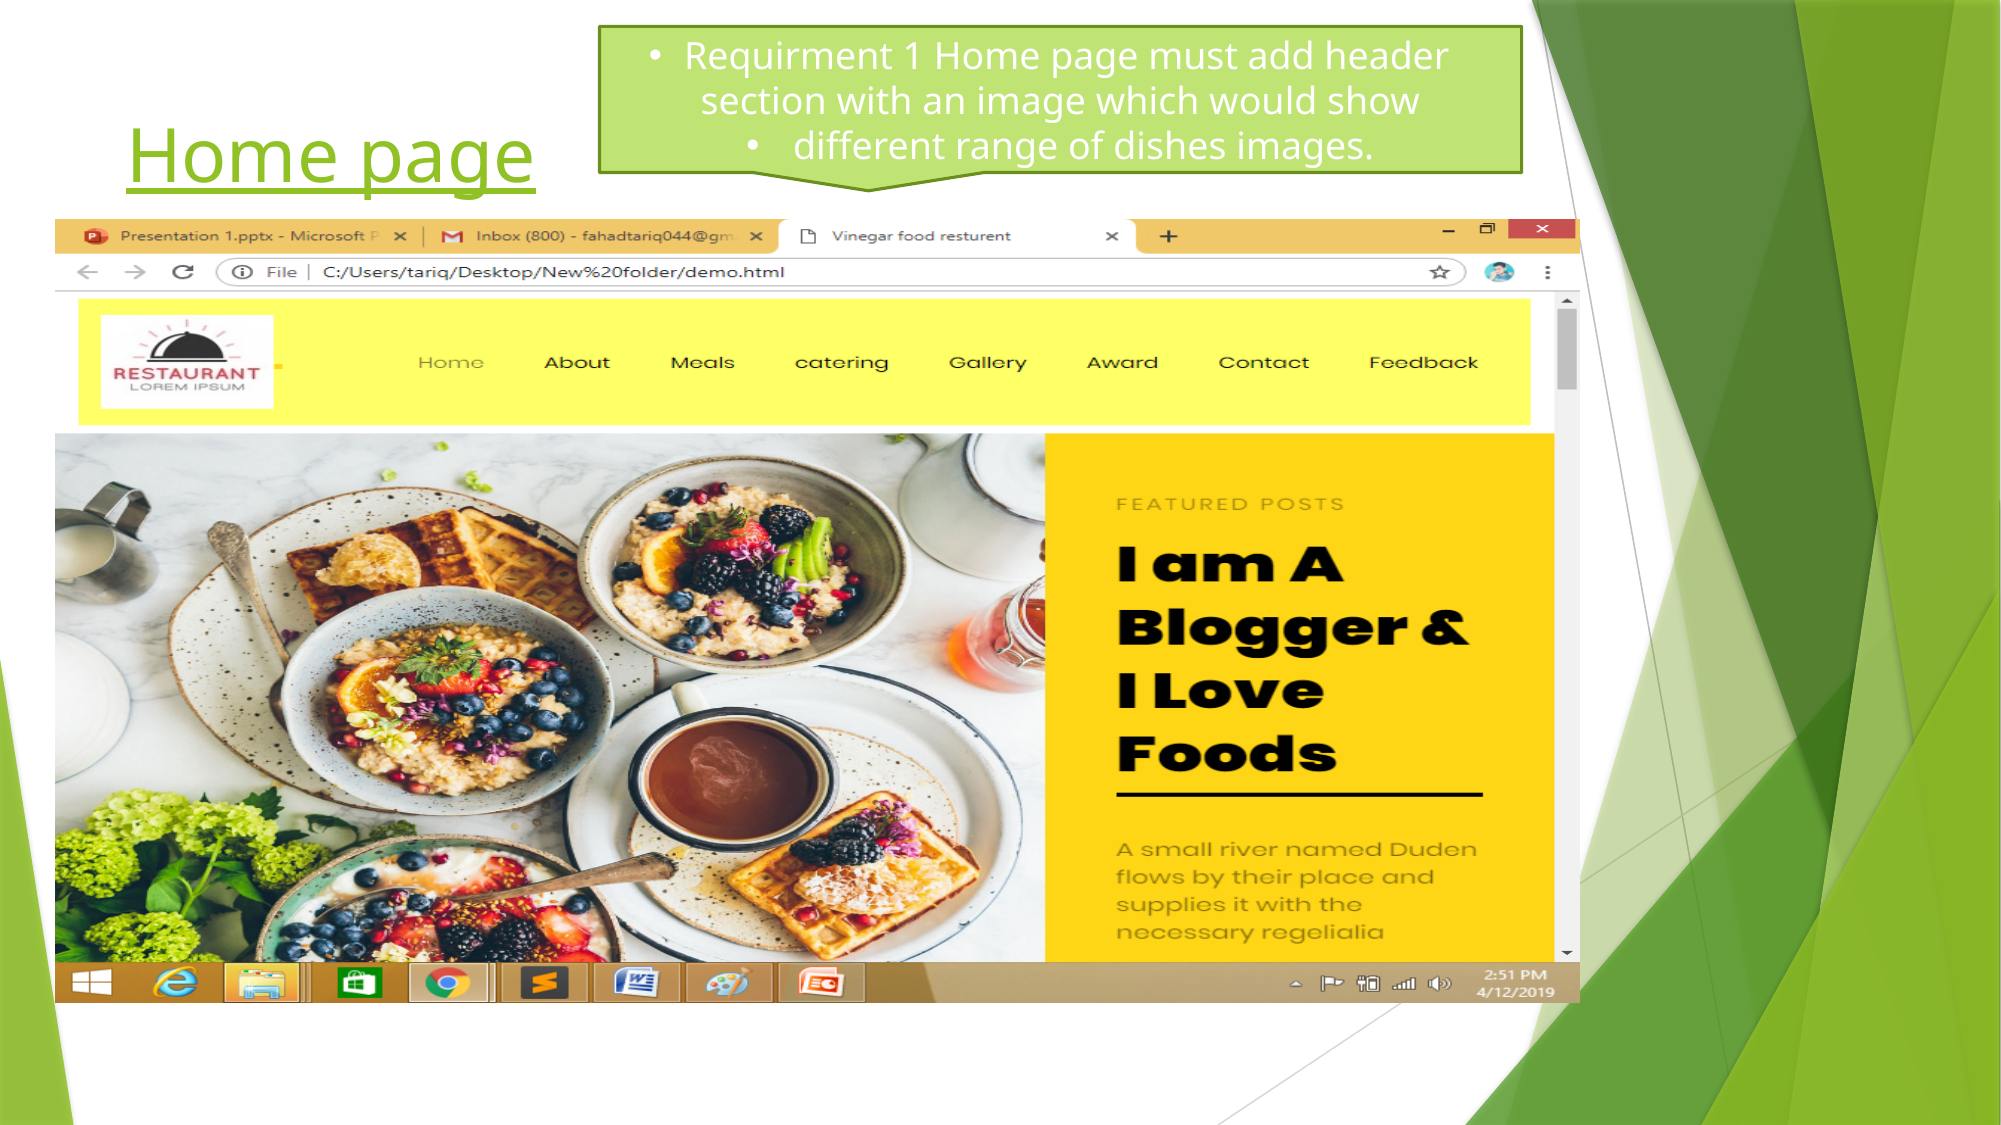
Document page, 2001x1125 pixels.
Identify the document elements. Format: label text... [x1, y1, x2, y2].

text_box Requirment 1 Home page must add header section with an image which would show different range of dishes images. [597, 24, 1524, 193]
title Home page [111, 99, 1522, 219]
picture [55, 219, 1580, 1004]
